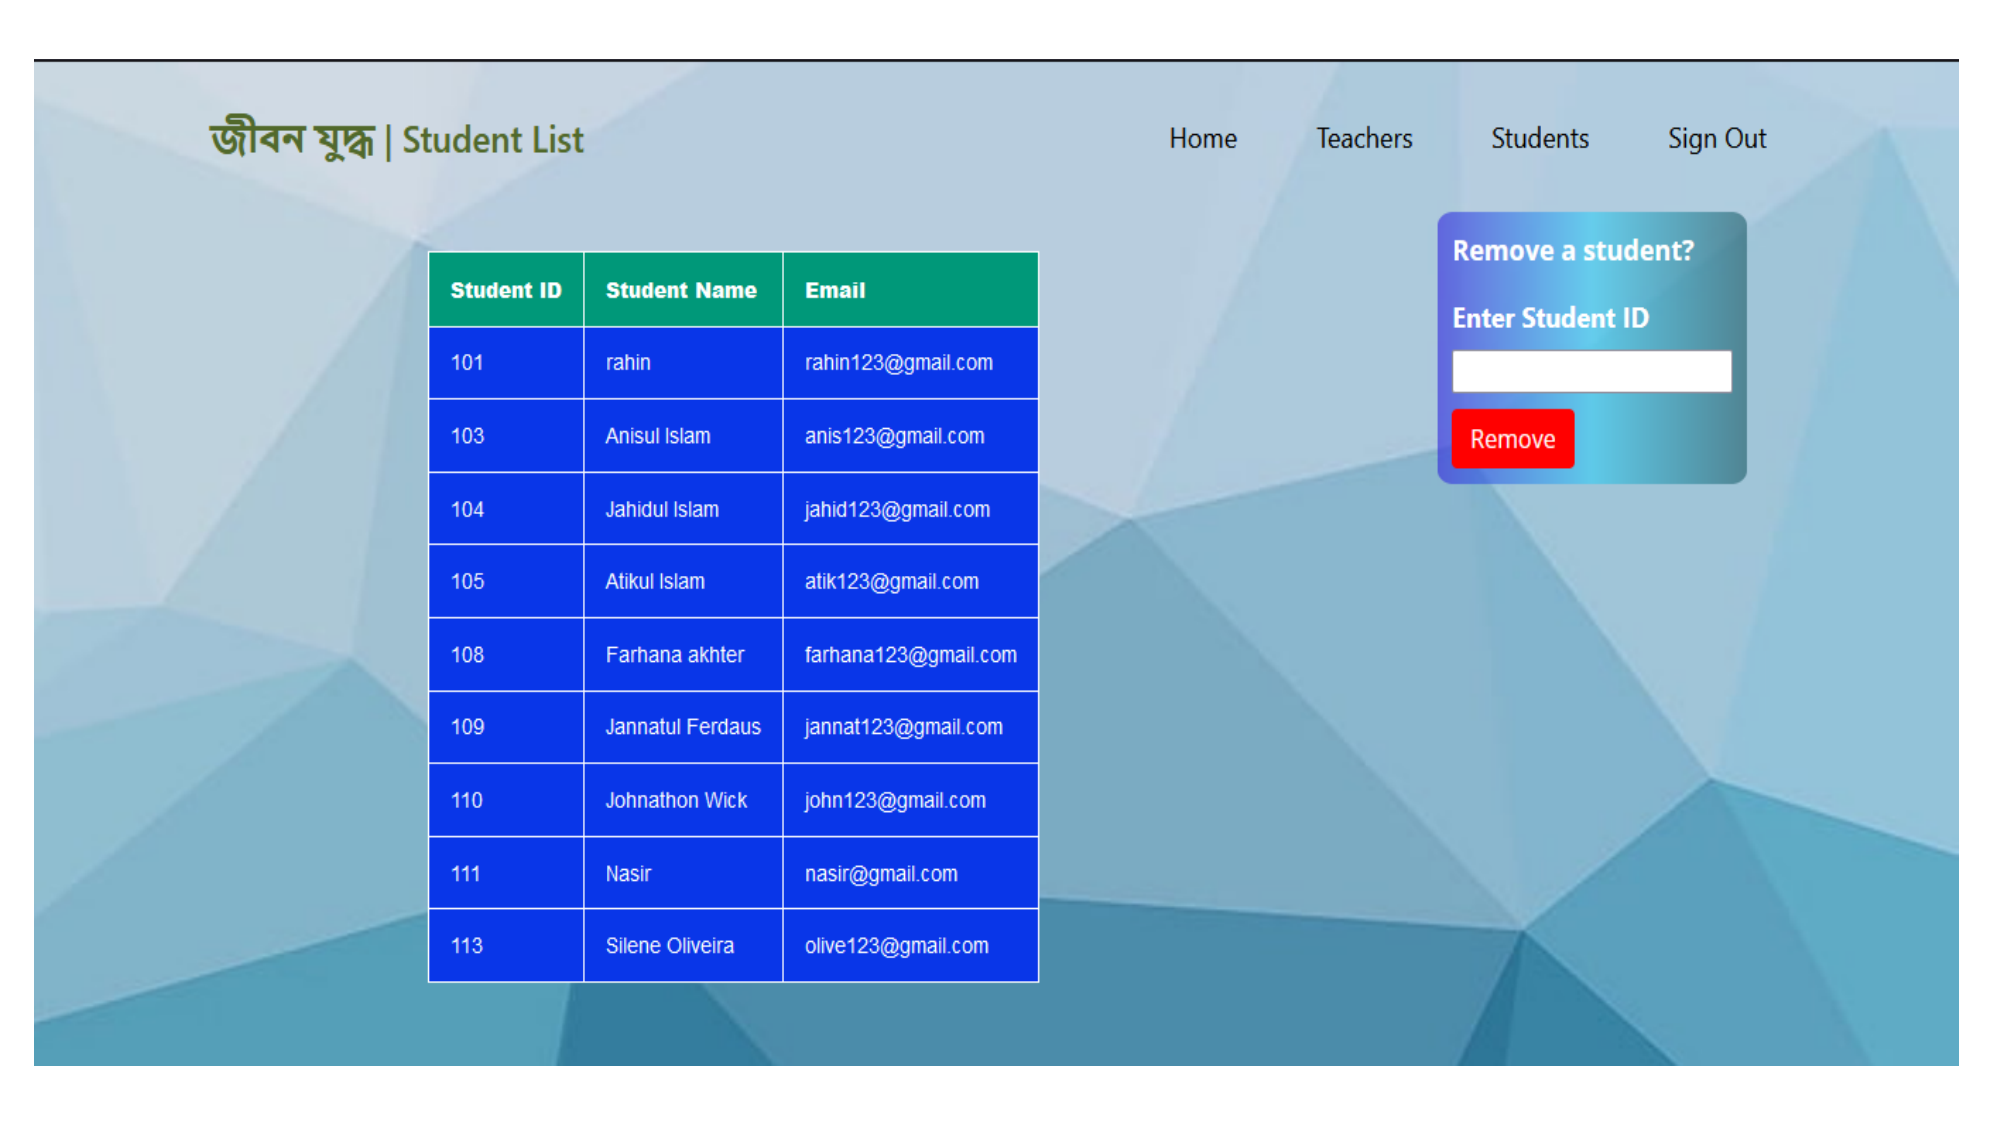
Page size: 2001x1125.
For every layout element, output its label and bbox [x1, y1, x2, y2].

picture [34, 59, 1959, 1066]
